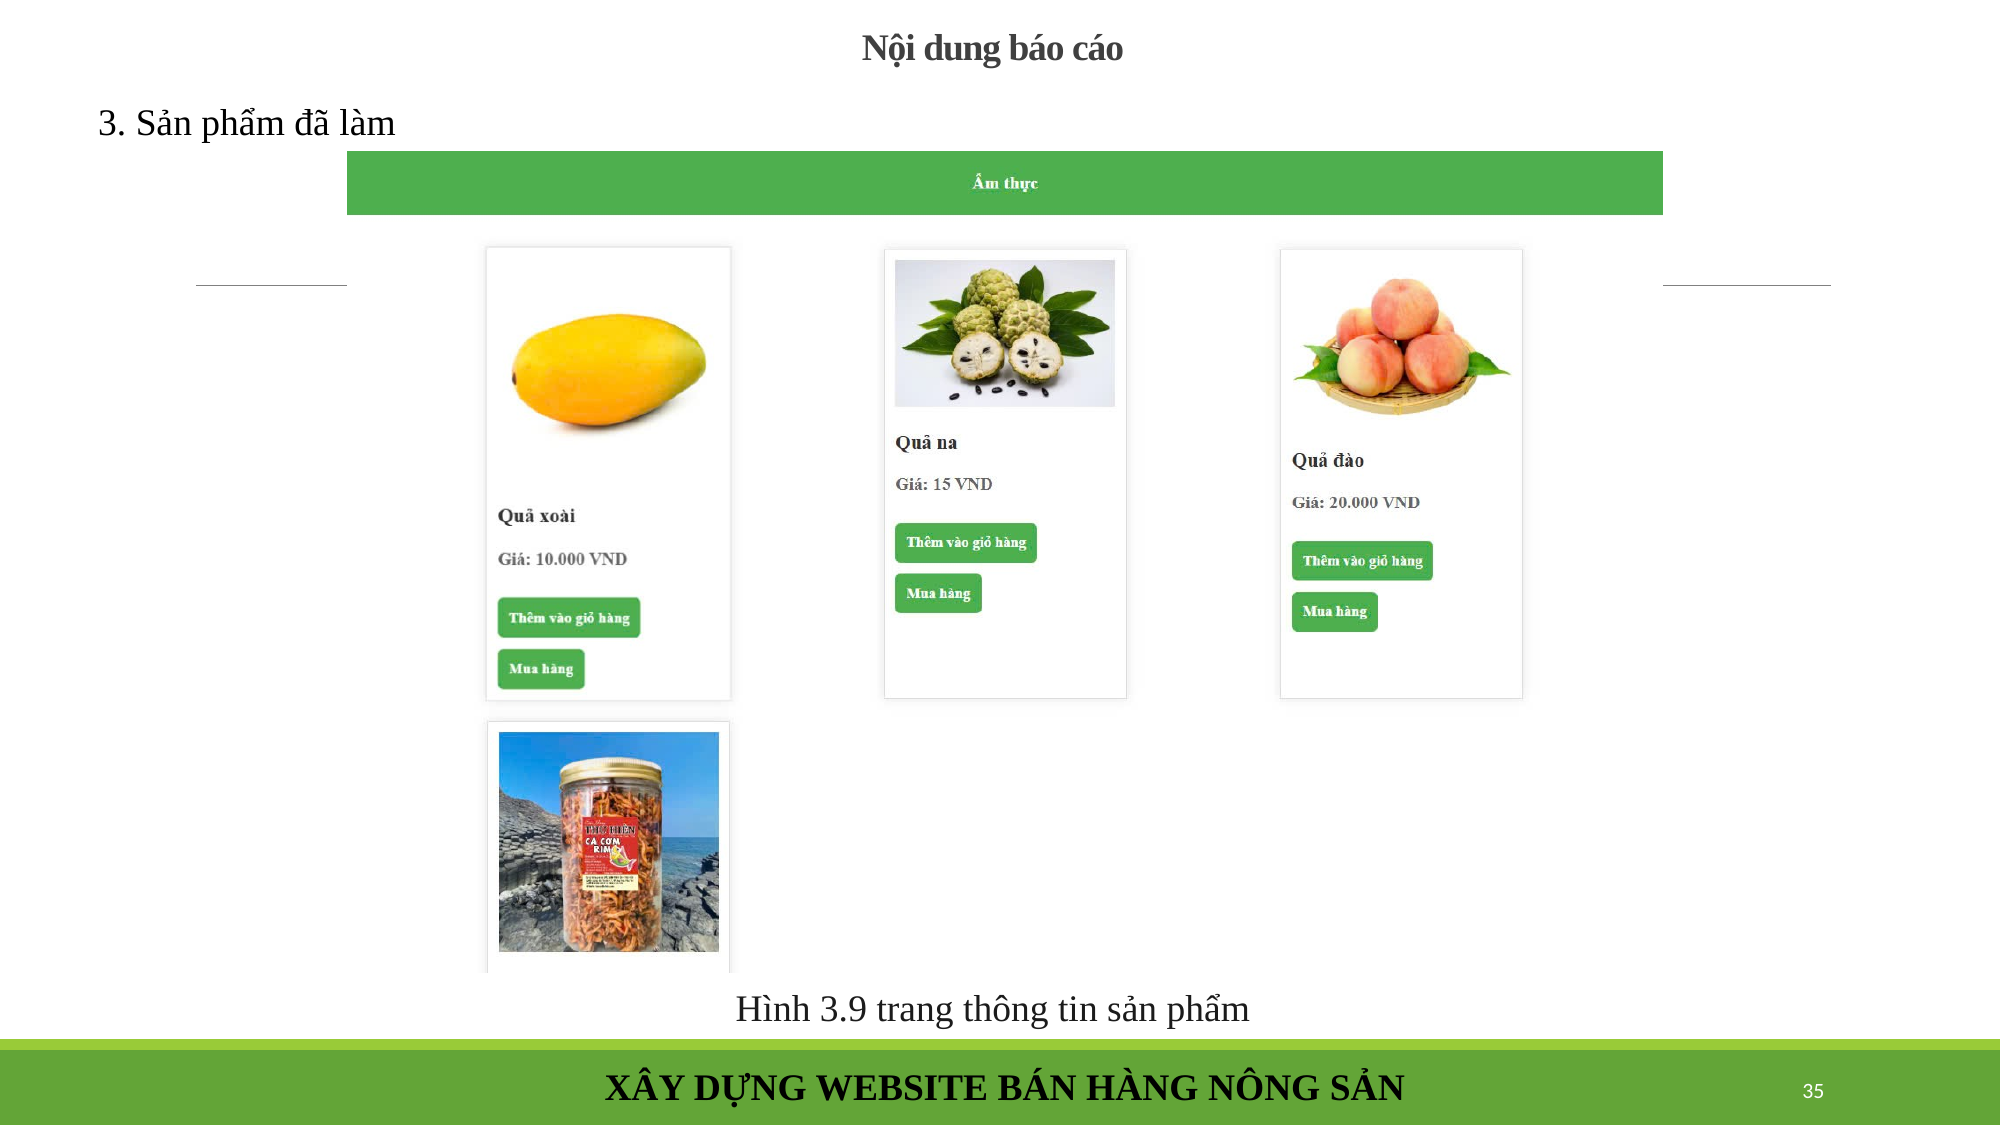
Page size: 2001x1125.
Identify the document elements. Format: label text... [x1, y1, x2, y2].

text_box 3. Sản phẩm đã làm [83, 90, 759, 150]
picture [346, 151, 1664, 974]
text_box Hình 3.9 trang thông tin sản phẩm [720, 982, 1266, 1037]
slide_number 35 [1624, 1059, 1840, 1120]
text_box XÂY DỰNG WEBSITE BÁN HÀNG NÔNG SẢN [589, 1055, 1421, 1125]
title Nội dung báo cáo [843, 20, 1144, 76]
